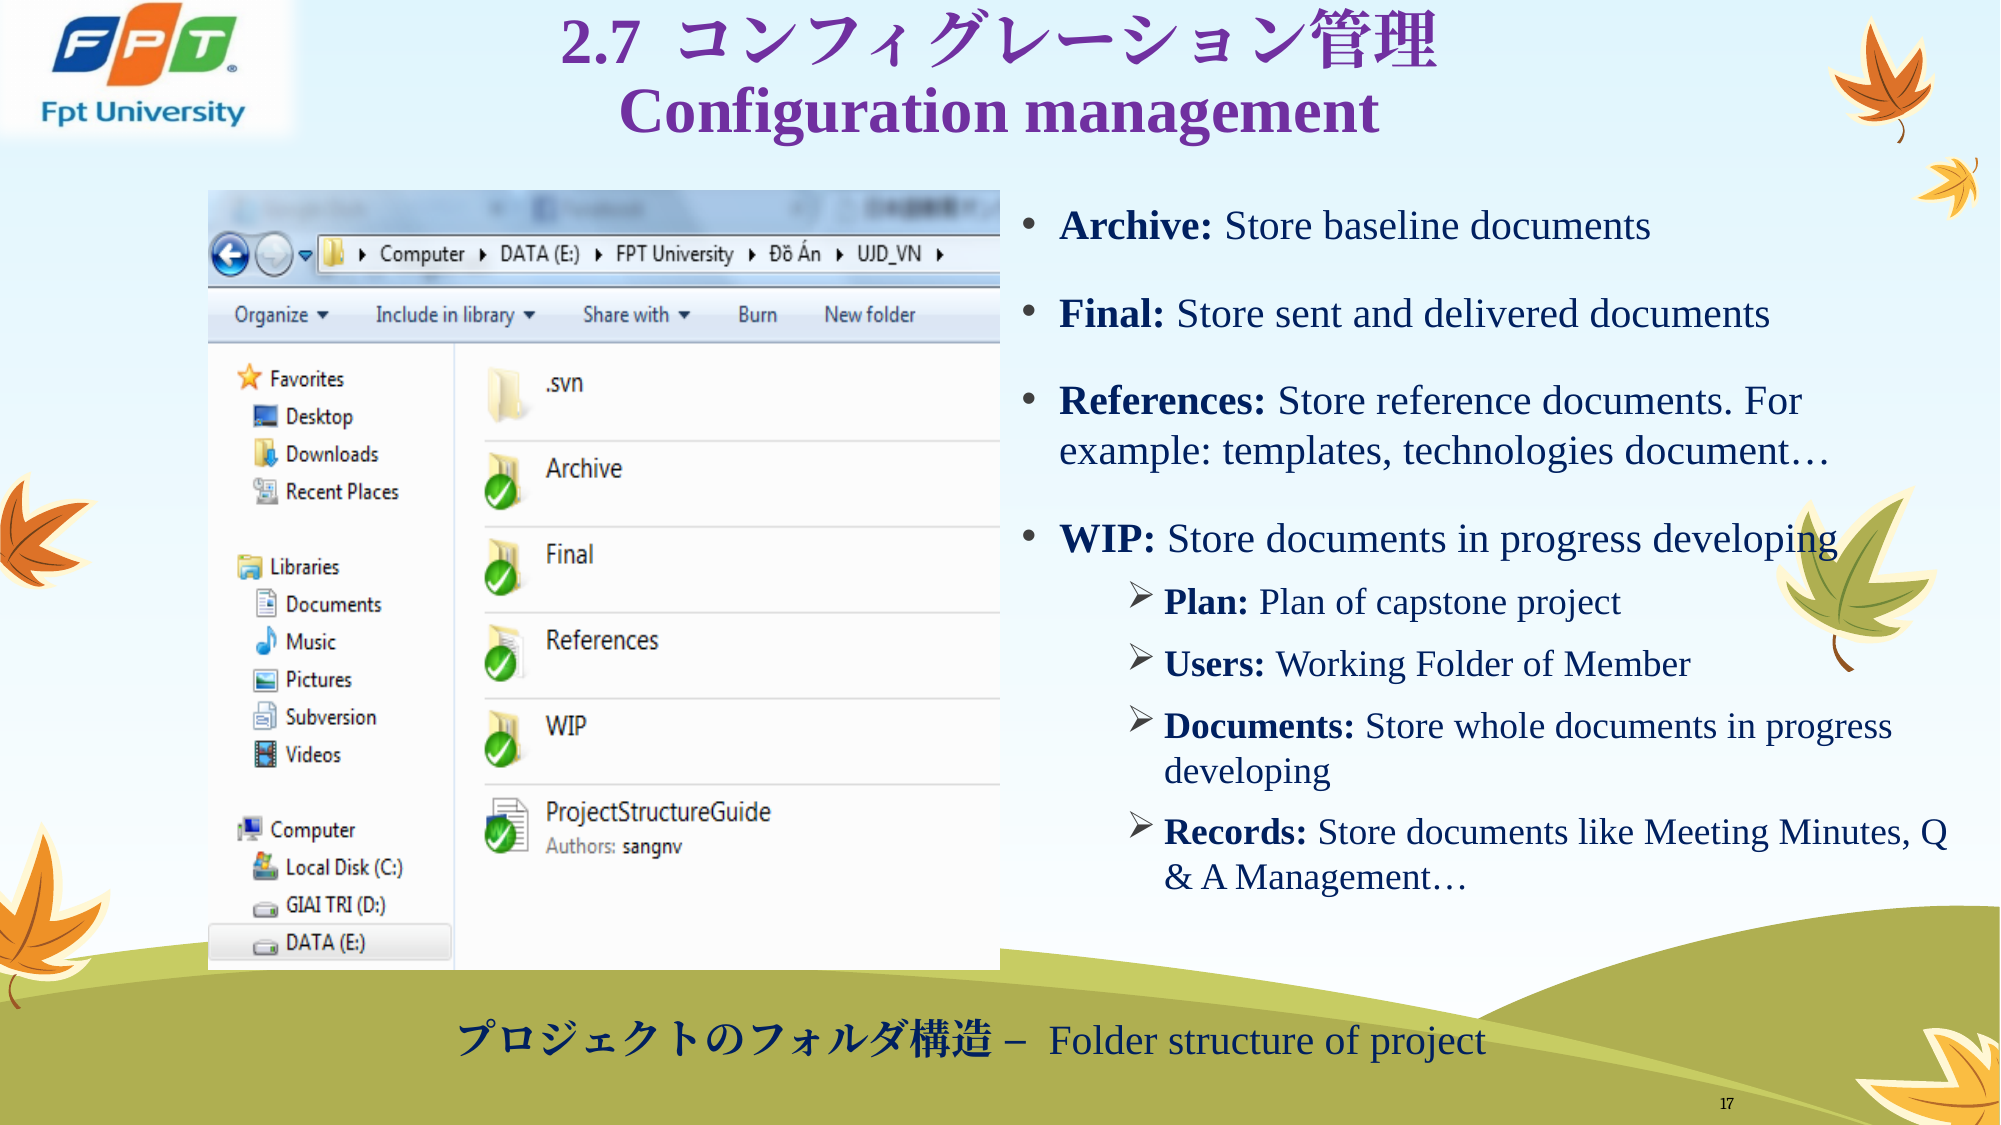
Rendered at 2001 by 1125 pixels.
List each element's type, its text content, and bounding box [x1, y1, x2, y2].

title 2.7 コンフィグレーション管理 Configuration management [312, 0, 1749, 155]
text_box プロジェクトのフォルダ構造 – Folder structure of project [439, 1005, 1614, 1070]
picture [208, 190, 1000, 970]
slide_number 17 [1644, 1083, 1750, 1122]
list Archive: Store baseline documents Final: Store sent and delivered documents References: Store reference documents. For example: templates, technologies document… WIP: Store documents in progress developing Plan: Plan of capstone project Users: Working Folder of Member Documents: Store whole documents in progress developing Records: Store documents like Meeting Minutes, Q & A Management… [1000, 190, 1966, 970]
picture [0, 0, 312, 155]
